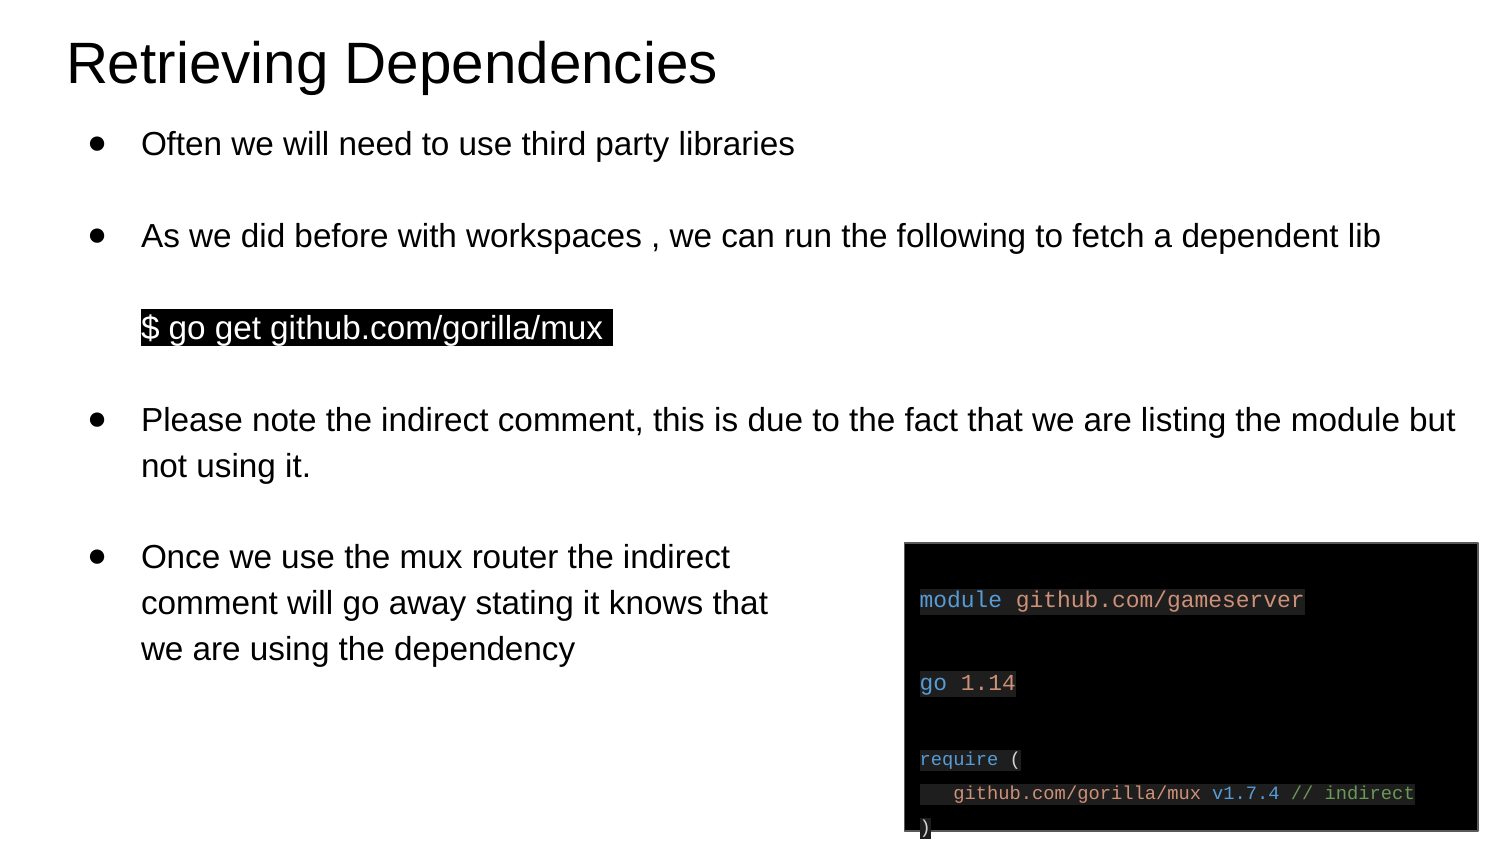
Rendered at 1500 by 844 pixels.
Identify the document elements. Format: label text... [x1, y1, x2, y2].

list Often we will need to use third party libraries As we did before with workspaces , we can run the following to fetch a dependent lib $ go get github.com/gorilla/mux Please note the indirect comment, this is due to the fact that we are listing the module but not using it. Once we use the mux router the indirect comment will go away stating it knows that we are using the dependency [51, 101, 1491, 662]
text_box module github.com/gameserver go 1.14 require ( github.com/gorilla/mux v1.7.4 // indirect ) [904, 543, 1478, 832]
title Retrieving Dependencies [51, 10, 1449, 101]
